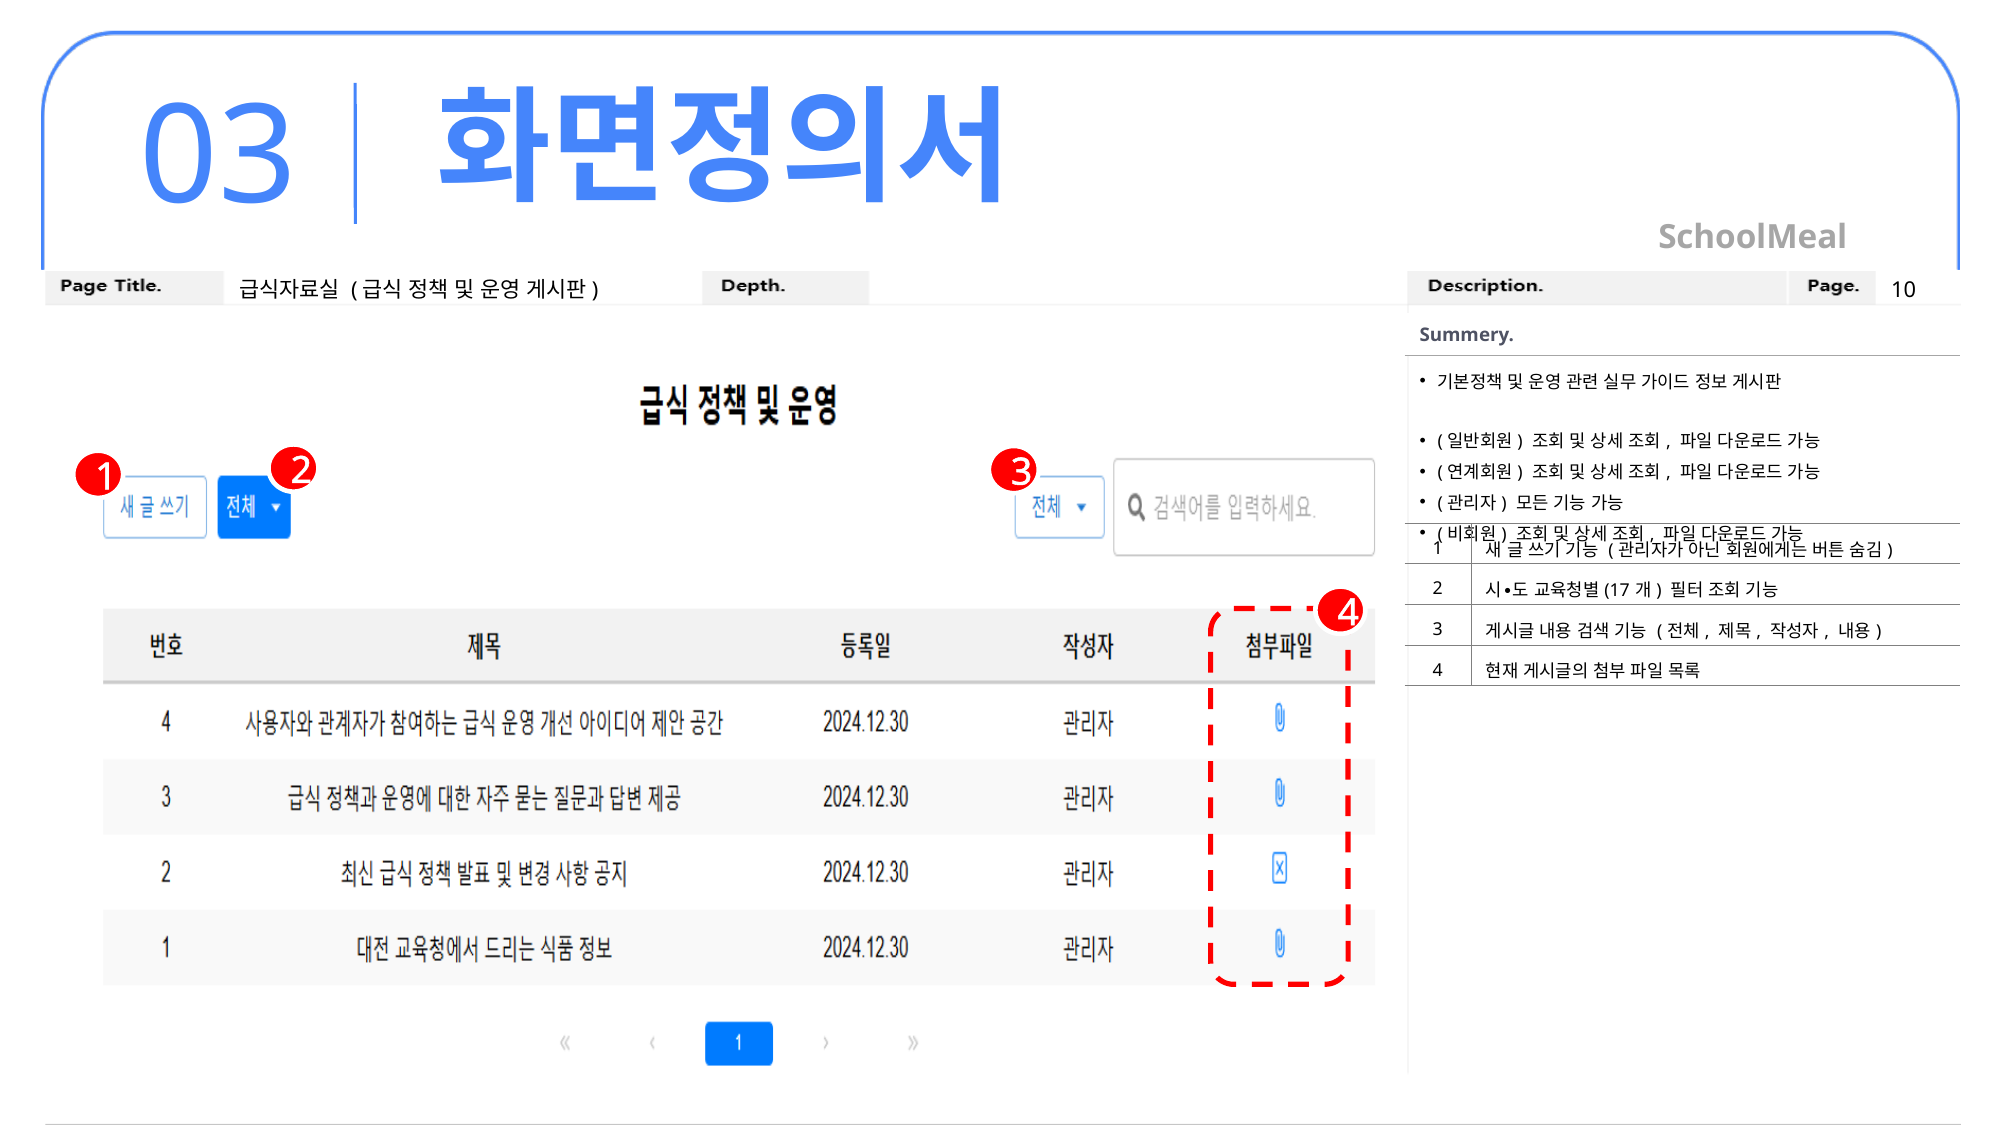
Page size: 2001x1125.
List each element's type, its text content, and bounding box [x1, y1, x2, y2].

picture [43, 31, 1959, 270]
table_cell 4 [1405, 646, 1471, 685]
table_cell 3 [1405, 605, 1471, 645]
table_cell 새 글 쓰기 기능 (관리자가 아닌 회원에게는 버튼 숨김) [1472, 524, 1960, 563]
table_cell 시∙도 교육청별(17개) 필터 조회 기능 [1472, 564, 1960, 604]
text_box [44, 311, 1406, 1112]
picture [45, 271, 1961, 1125]
table_cell 1 [1405, 524, 1471, 563]
table_header Summery. [1405, 313, 1960, 355]
text_box 03 [85, 57, 351, 237]
text_box 급식자료실 (급식 정책 및 운영 게시판) [225, 268, 699, 310]
text_box 10 [1876, 268, 1960, 310]
text_box 화면정의서 [421, 76, 1857, 239]
text_box 1 [72, 449, 100, 499]
table_cell 2 [1405, 564, 1471, 604]
table_cell 게시글 내용 검색 기능 (전체, 제목, 작성자, 내용) [1472, 605, 1960, 645]
table_cell 기본정책 및 운영 관련 실무 가이드 정보 게시판 (일반회원) 조회 및 상세 조회, 파일 다운로드 가능 (연계회원) 조회 및 상세 조회, 파일 다운로드 가능 (관리자) 모든 기능 가능 (비회원) 조회 및 상세 조회, 파일 다운로드 가능 [1405, 356, 1960, 523]
picture [100, 322, 1391, 1080]
table_cell 현재 게시글의 첨부 파일 목록 [1472, 646, 1960, 685]
